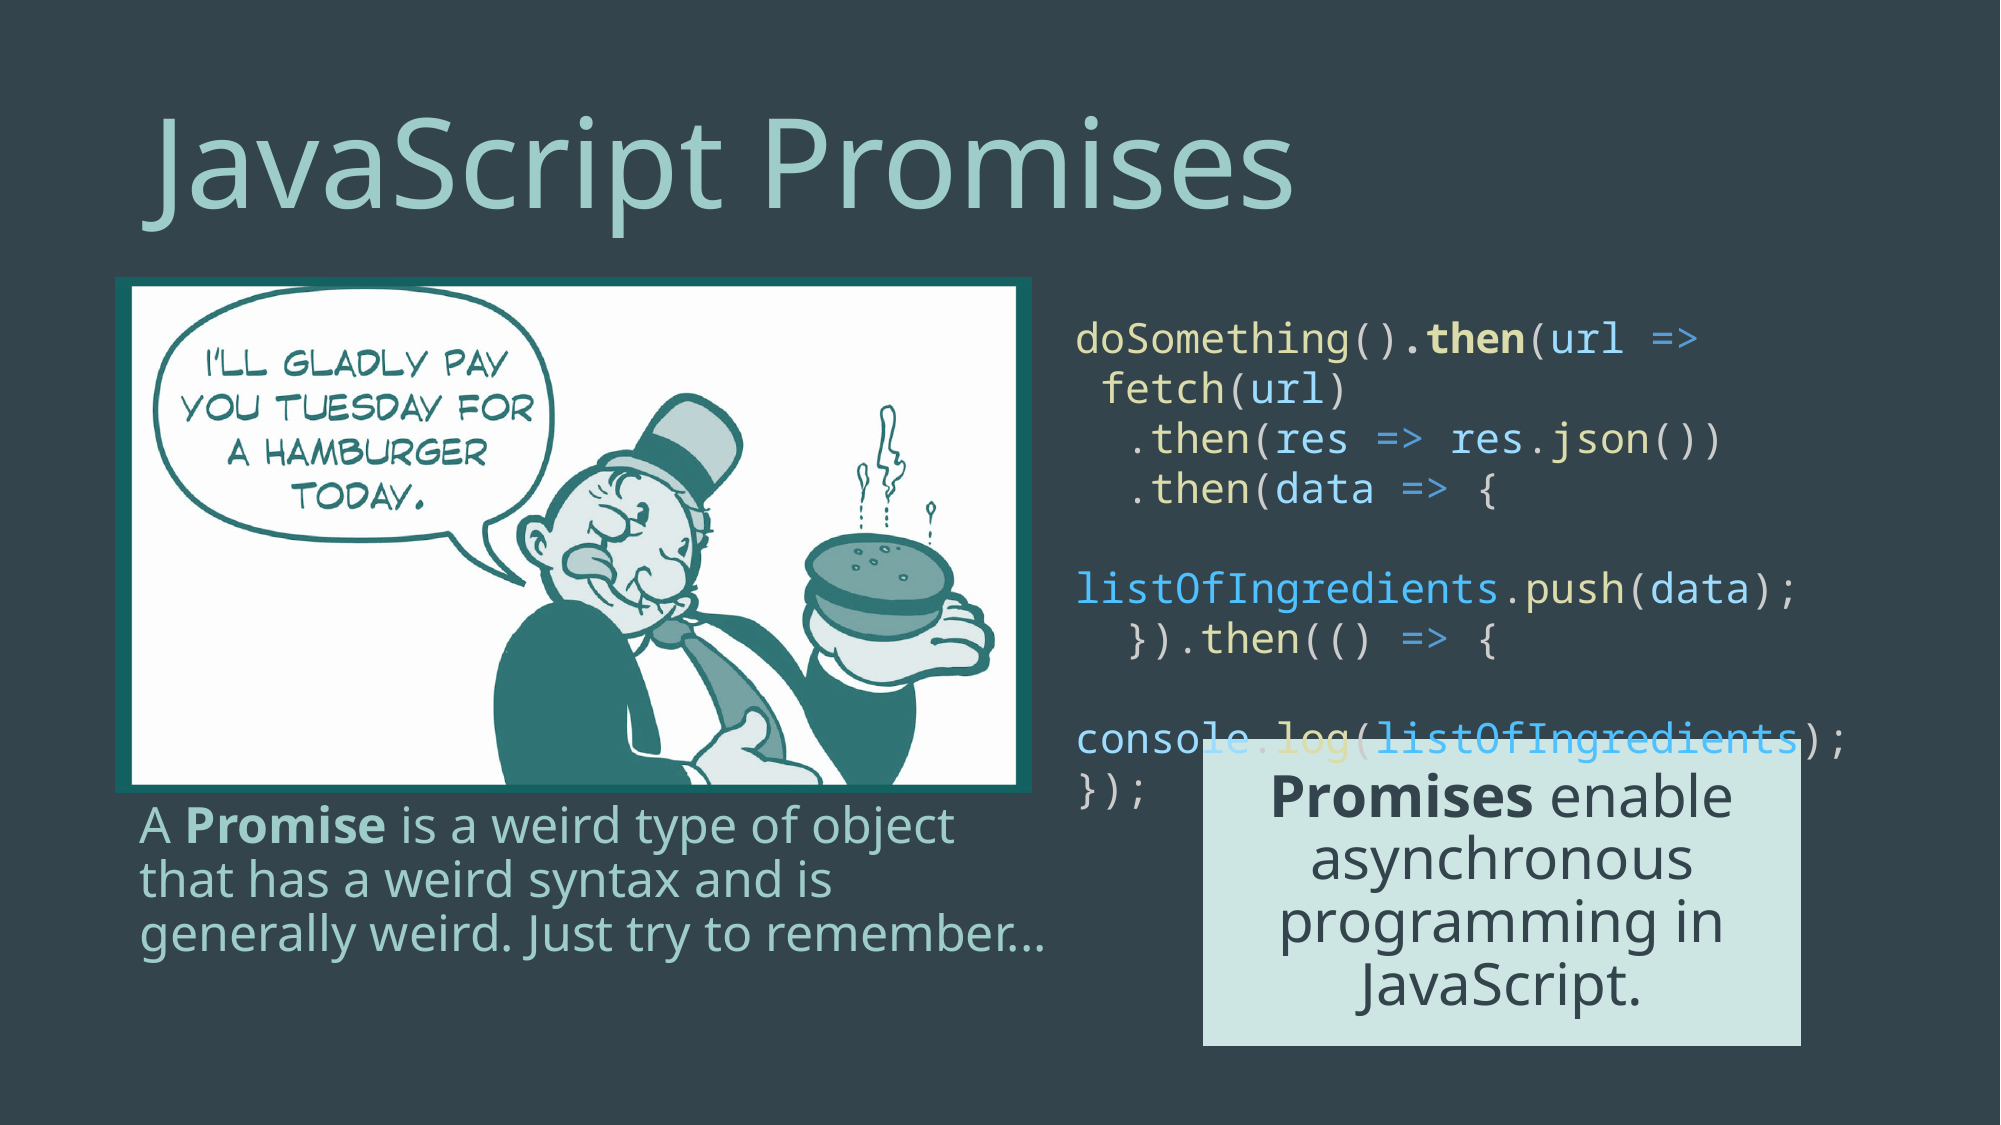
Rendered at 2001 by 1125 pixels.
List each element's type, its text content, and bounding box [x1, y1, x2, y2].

picture [115, 277, 1032, 793]
text_box A Promise is a weird type of object that has a weird syntax and is generally weird. Just try to remember... [124, 792, 1070, 1052]
list Promises enable asynchronous programming in JavaScript. [1200, 820, 1805, 1050]
title JavaScript Promises [137, 59, 1863, 278]
text_box doSomething().then(url => fetch(url) .then(res => res.json()) .then(data => { listOfIngredients.push(data); }).then(() => { console.log(listOfIngredients); }); [1060, 304, 1904, 820]
